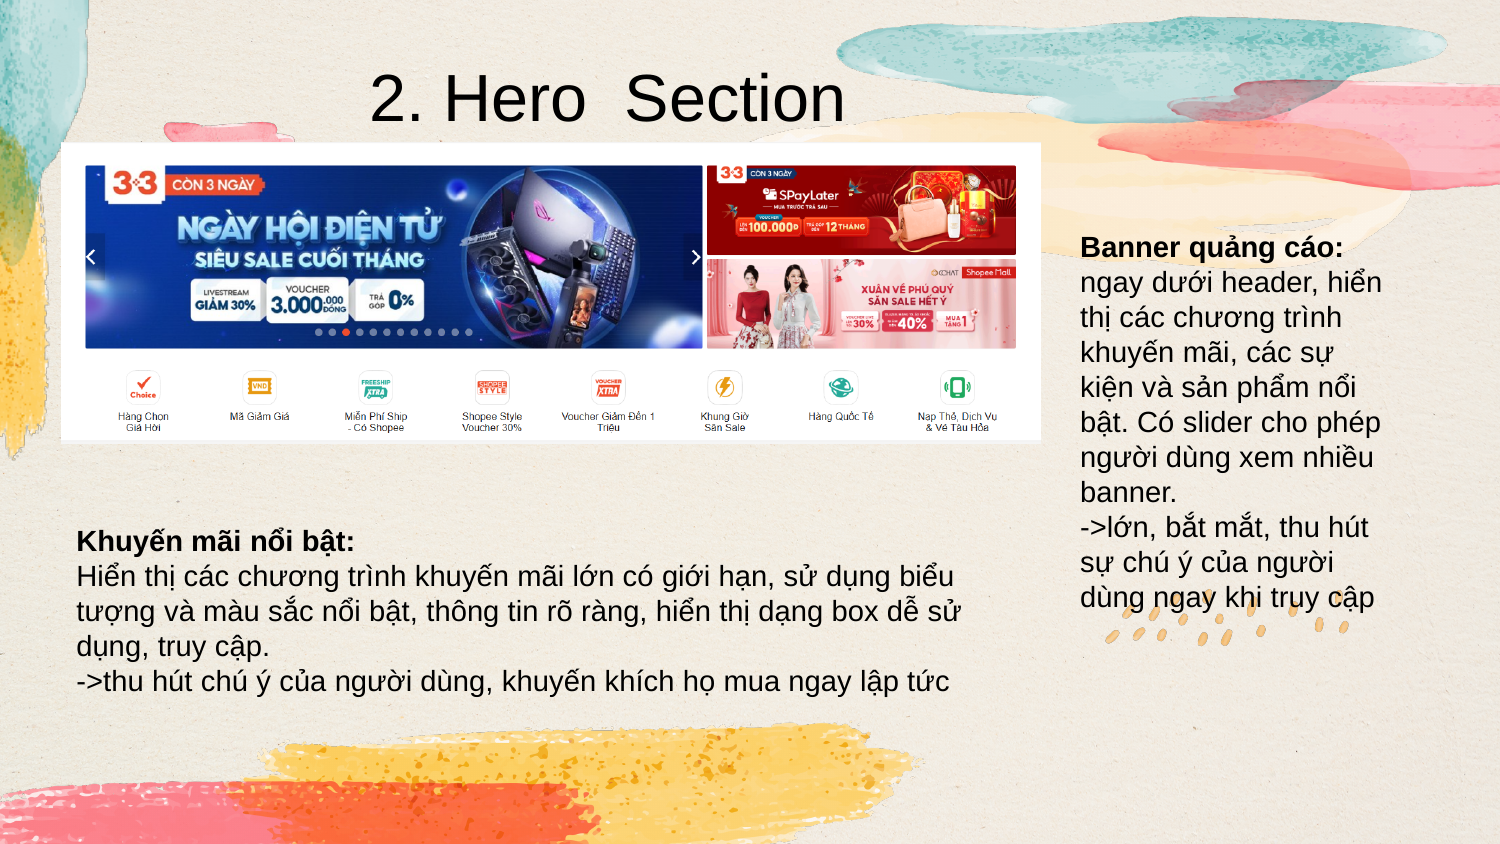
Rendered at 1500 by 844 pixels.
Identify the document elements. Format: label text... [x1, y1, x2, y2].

picture [0, 0, 1042, 465]
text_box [730, 10, 1500, 649]
text_box 2. Hero Section [354, 46, 725, 141]
text_box Khuyến mãi nổi bật: Hiển thị các chương trình khuyến mãi lớn có giới hạn, sử dụng biểu tượng và màu sắc nổi bật, thông tin rõ ràng, hiển thị dạng box dễ sử dụng, truy cập. ->thu hút chú ý của người dùng, khuyến khích họ mua ngay lập tức [61, 515, 1011, 705]
picture [0, 710, 932, 844]
